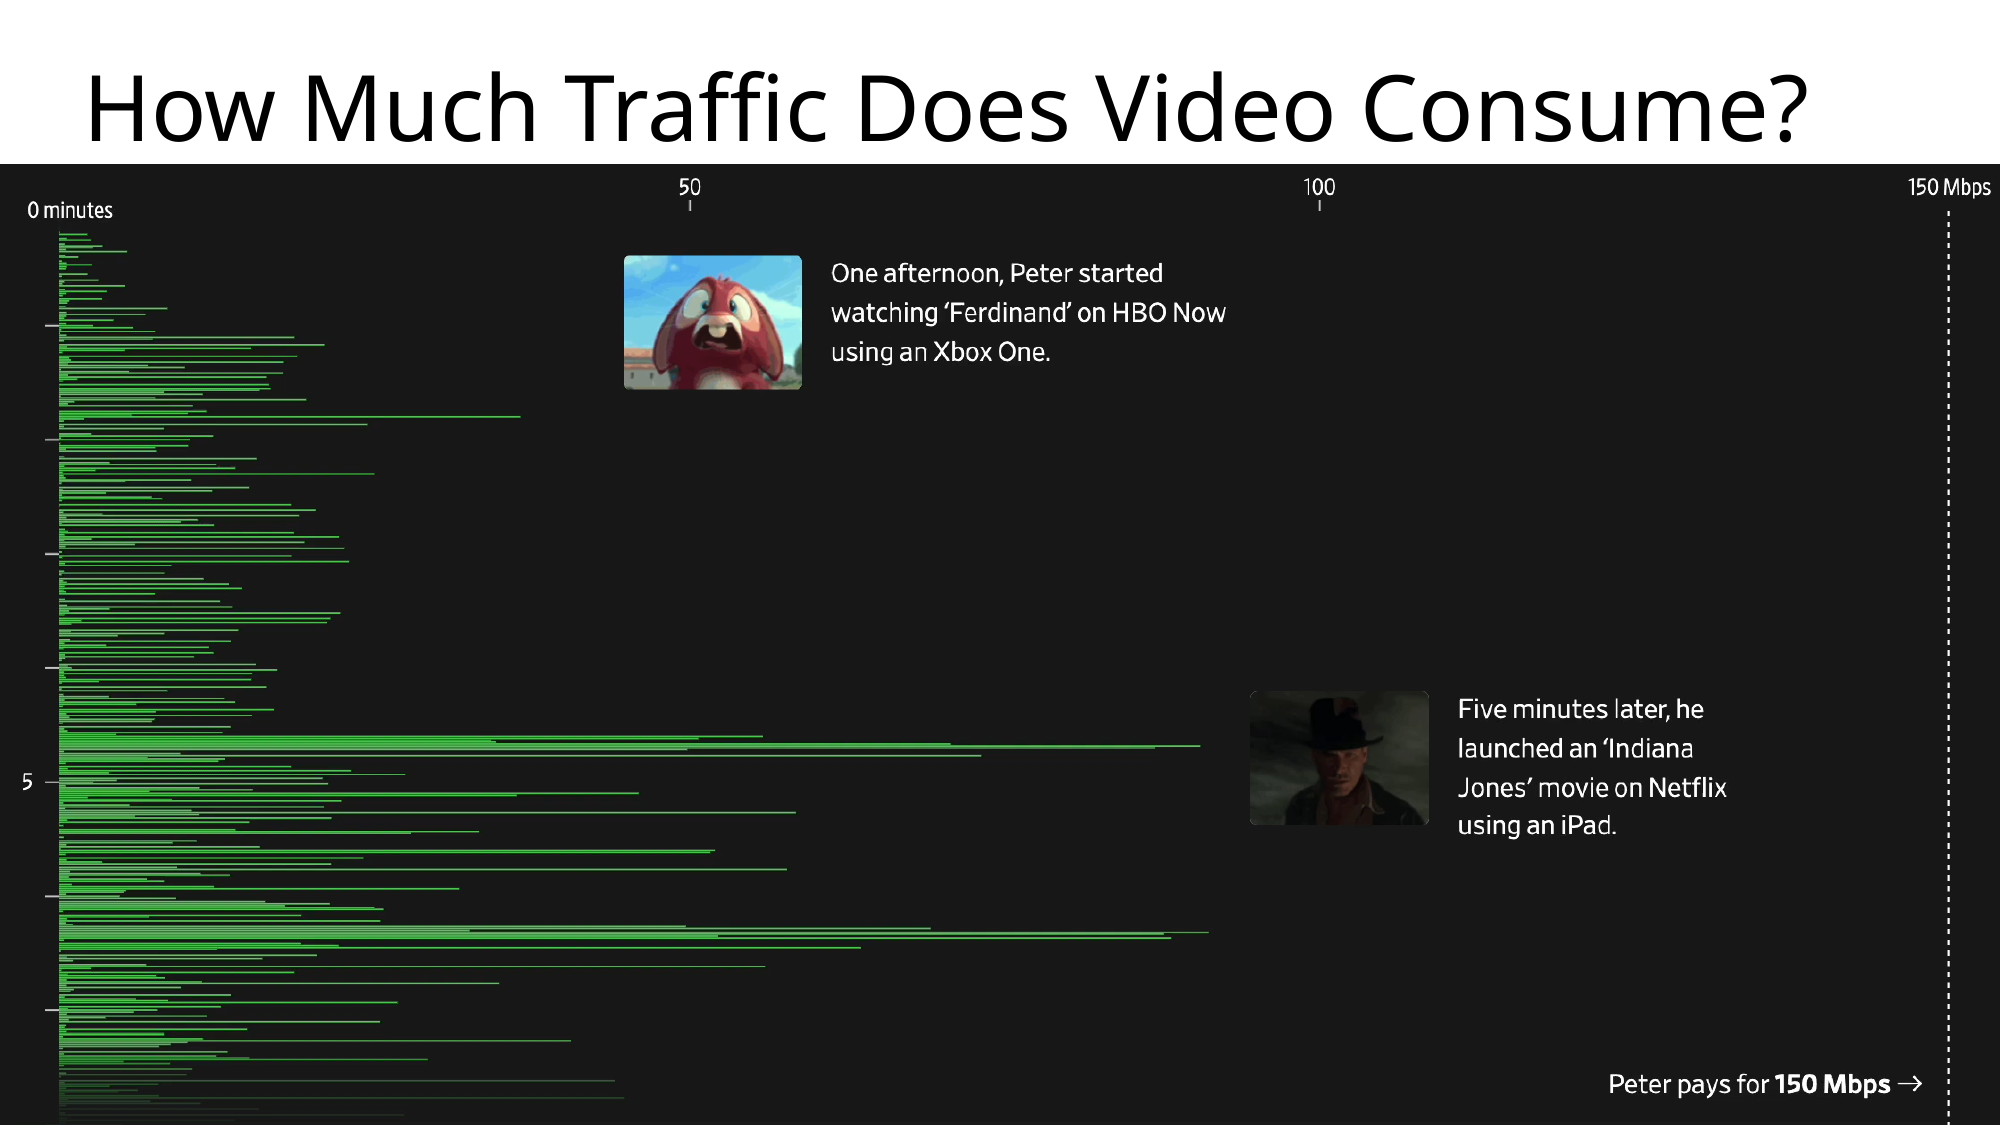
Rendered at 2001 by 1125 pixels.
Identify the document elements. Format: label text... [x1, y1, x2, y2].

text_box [0, 164, 2000, 1125]
title How Much Traffic Does Video Consume? [68, 47, 1932, 164]
